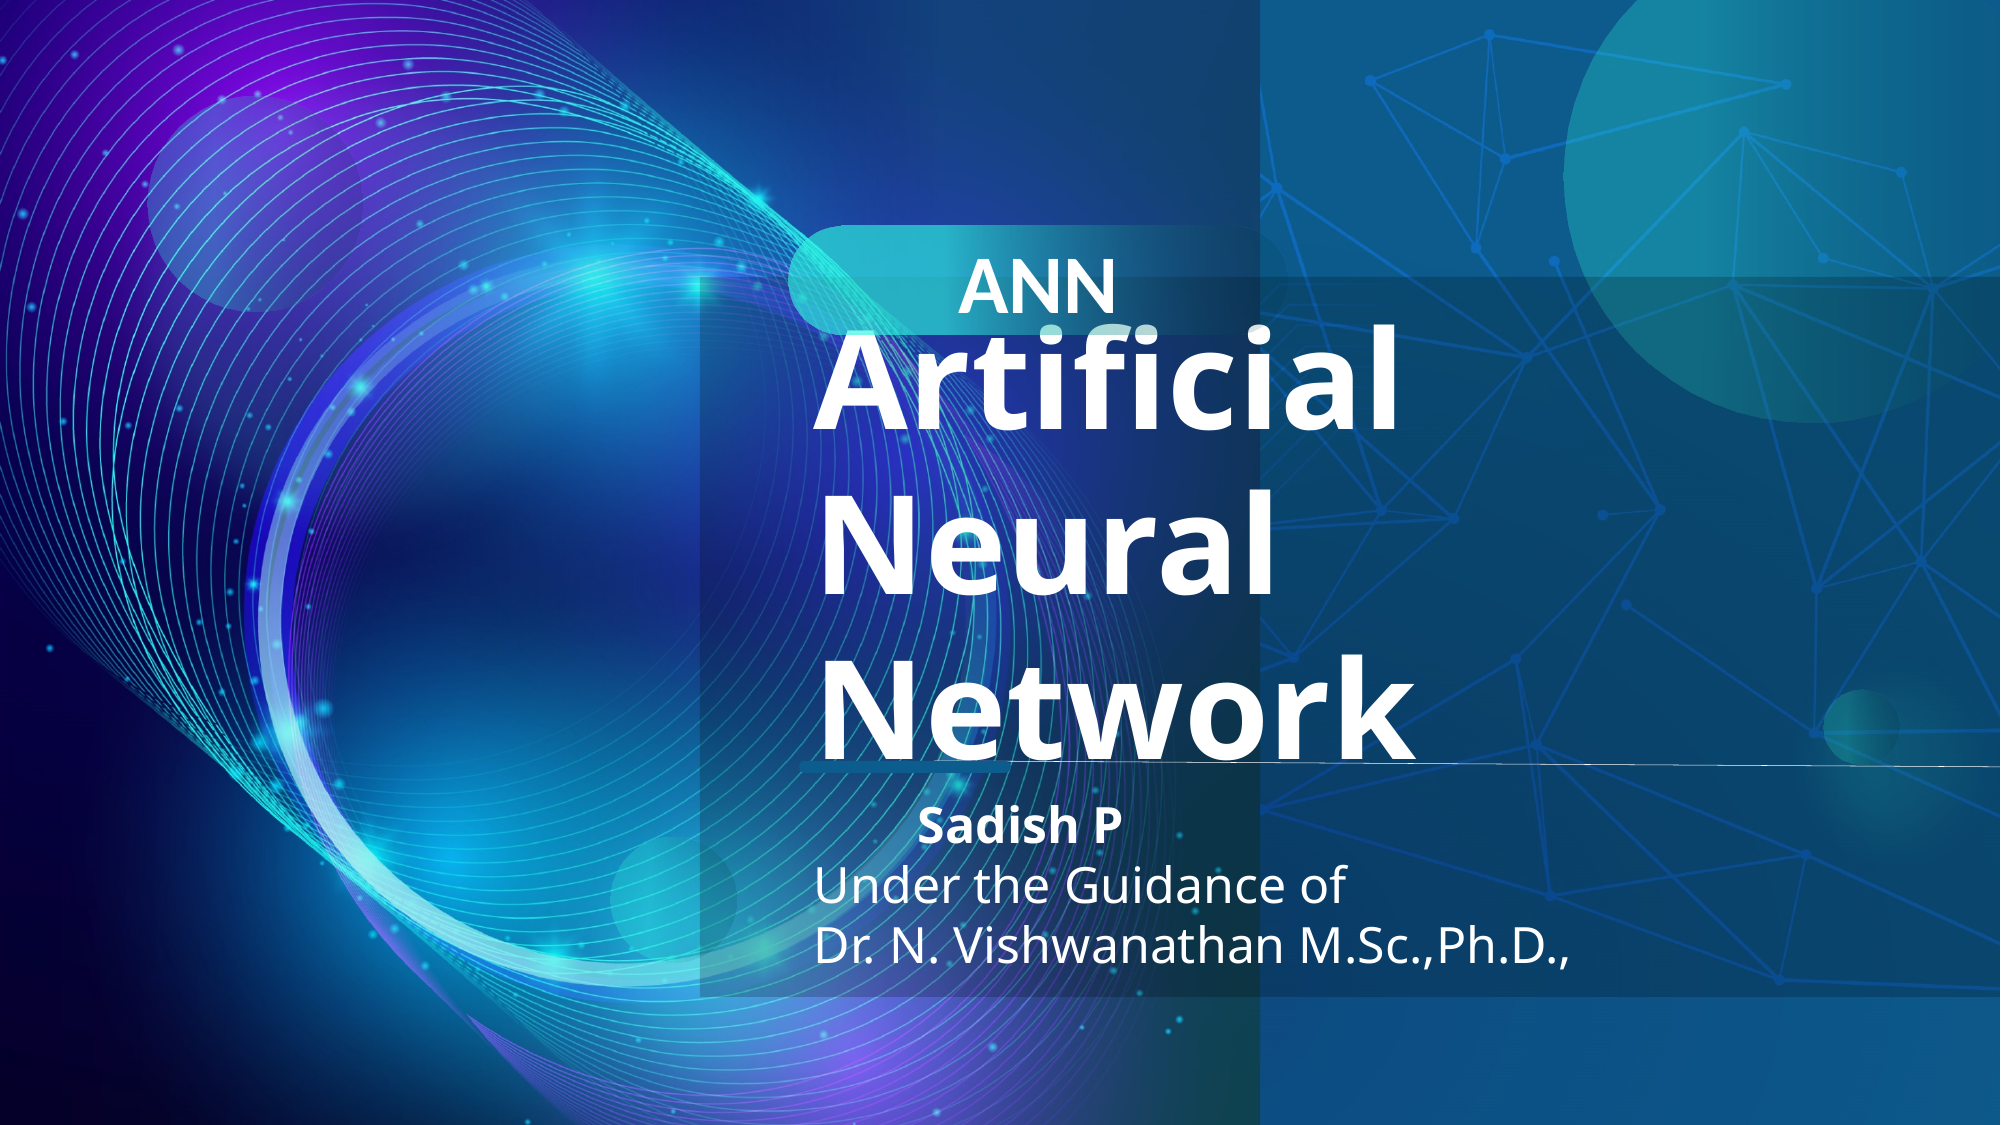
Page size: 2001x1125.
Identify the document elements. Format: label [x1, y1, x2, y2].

text_box [933, 760, 2000, 767]
picture [0, 0, 2000, 1125]
